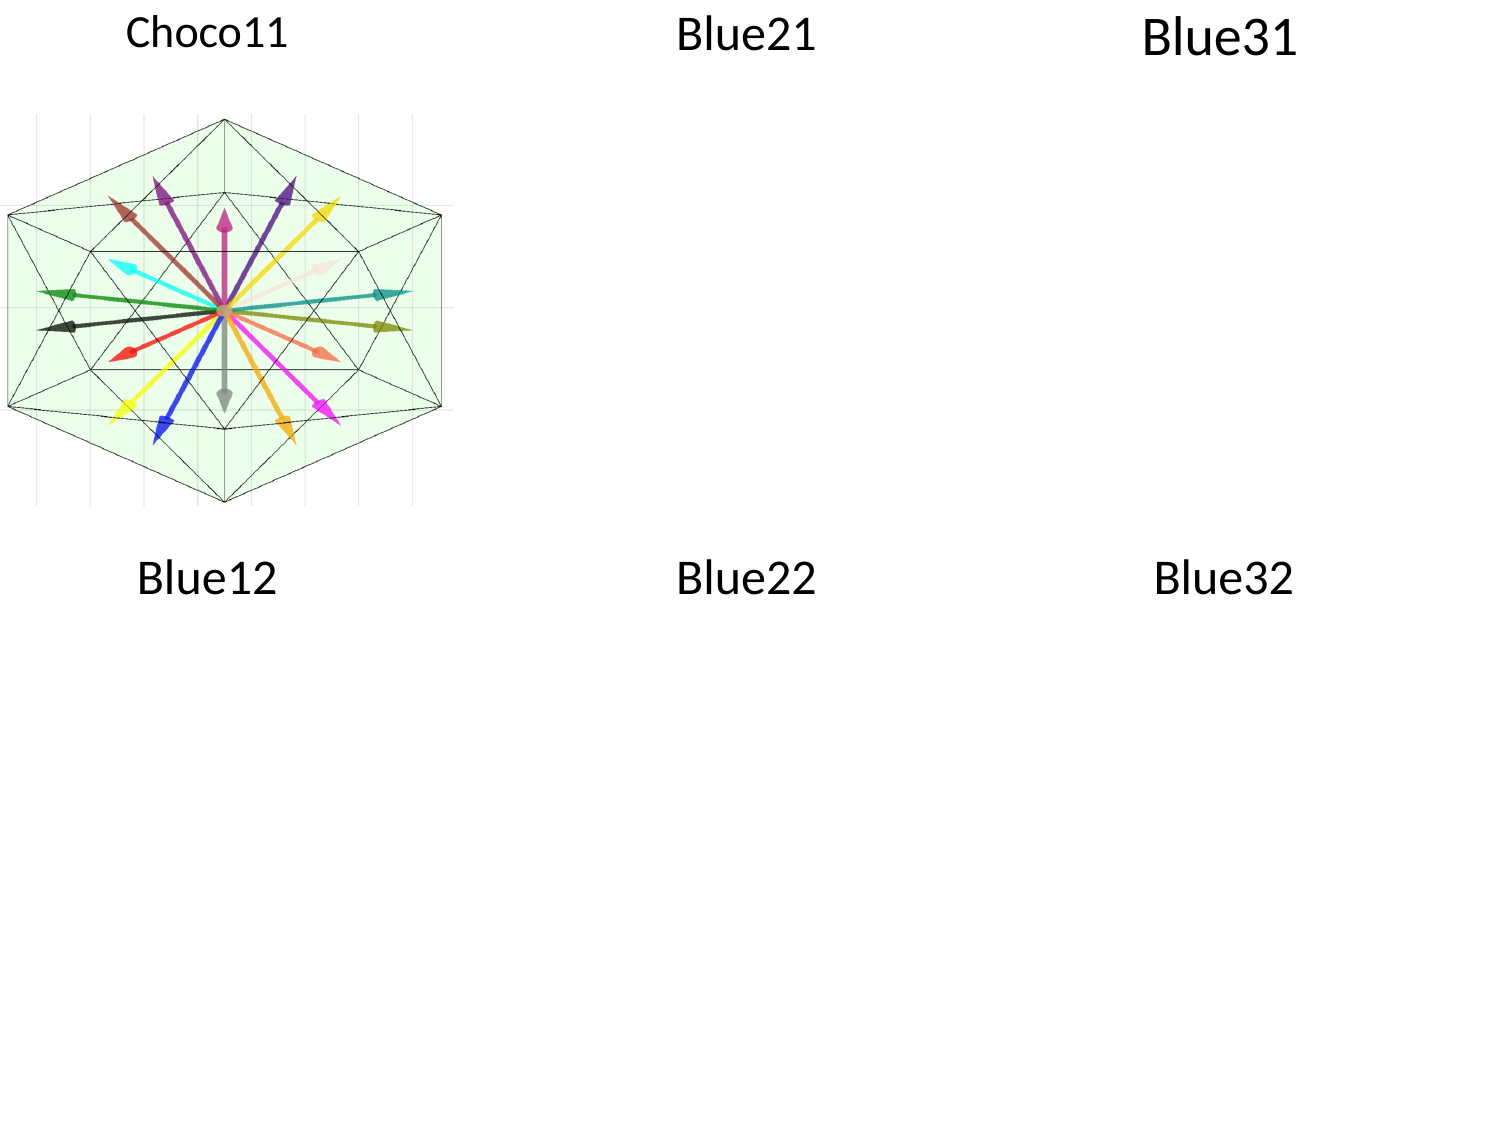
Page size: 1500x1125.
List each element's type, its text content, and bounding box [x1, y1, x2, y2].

text_box Blue22 [649, 544, 844, 621]
text_box Choco11 [109, 0, 305, 76]
text_box Blue32 [1126, 544, 1322, 621]
text_box Blue12 [109, 544, 305, 621]
text_box Blue31 [1126, 0, 1322, 76]
picture [0, 114, 454, 506]
text_box Blue21 [649, 0, 844, 76]
